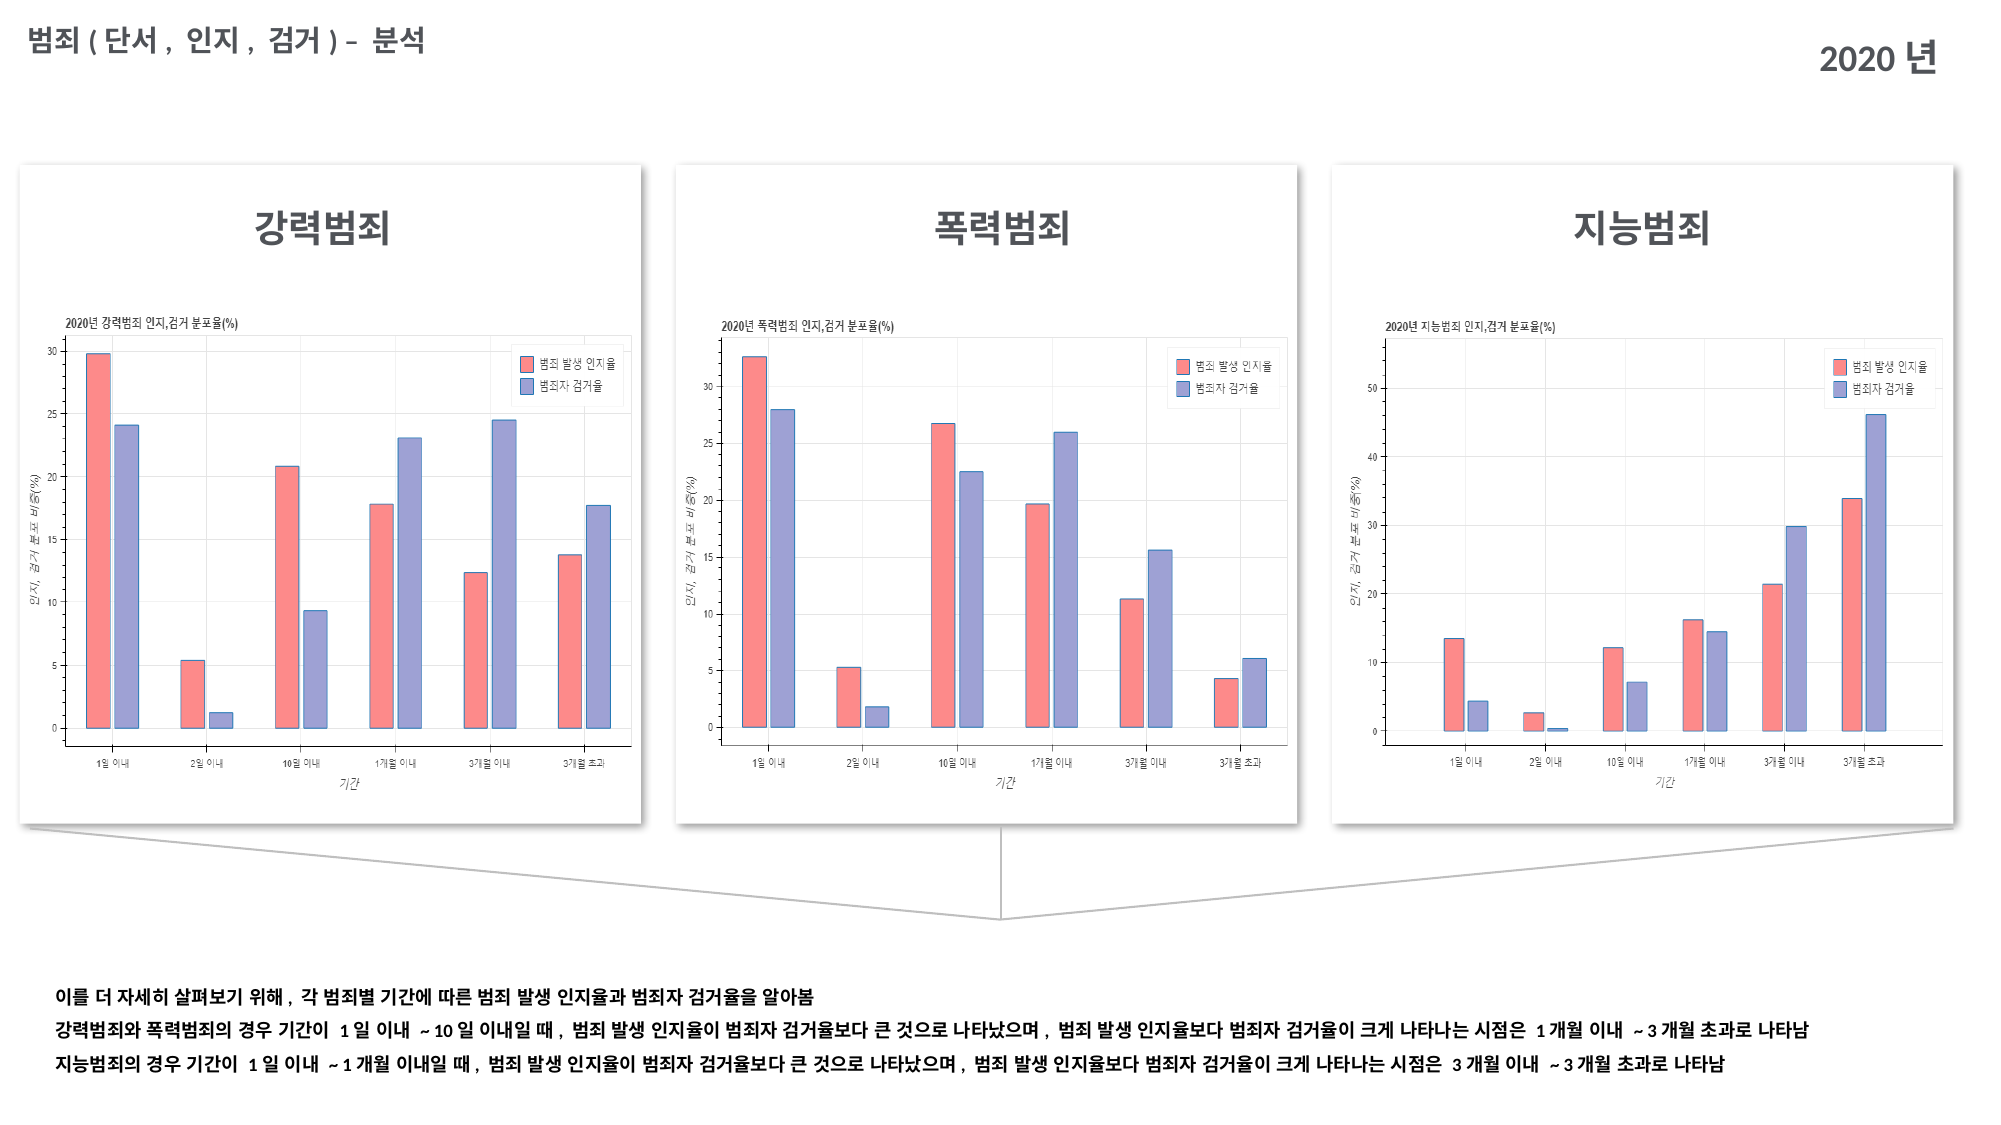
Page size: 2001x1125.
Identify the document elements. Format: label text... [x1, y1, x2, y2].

text_box 폭력범죄 [874, 197, 1133, 258]
text_box 지능범죄 [1513, 197, 1772, 258]
text_box 강력범죄 [194, 197, 453, 258]
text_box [29, 828, 999, 920]
picture [1340, 305, 1946, 801]
text_box [675, 164, 1298, 825]
text_box 이를 더 자세히 살펴보기 위해, 각 범죄별 기간에 따른 범죄 발생 인지율과 범죄자 검거율을 알아봄 강력범죄와 폭력범죄의 경우 기간이 1일 이내 ~ 10일 이내일 때, 범죄 발생 인지율이 범죄자 검거율보다 큰 것으로 나타났으며, 범죄 발생 인지율보다 범죄자 검거율이 크게 나타나는 시점은 1개월 이내 ~ 3개월 초과로 나타남 지능범죄의 경우 기간이 1일 이내 ~ 1개월 이내일 때, 범죄 발생 인지율이 범죄자 검거율보다 큰 것으로 나타났으며, 범죄 발생 인지율보다 범죄자 검거율이 크게 나타나는 시점은 3개월 이내 ~ 3개월 초과로 나타남 [40, 966, 1967, 1083]
text_box [1331, 164, 1954, 825]
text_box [999, 828, 1954, 920]
text_box 2020년 [1712, 27, 1954, 87]
text_box 범죄(단서, 인지, 검거) – 분석 [12, 14, 1346, 65]
picture [683, 310, 1290, 797]
picture [27, 309, 633, 796]
text_box [19, 164, 642, 825]
